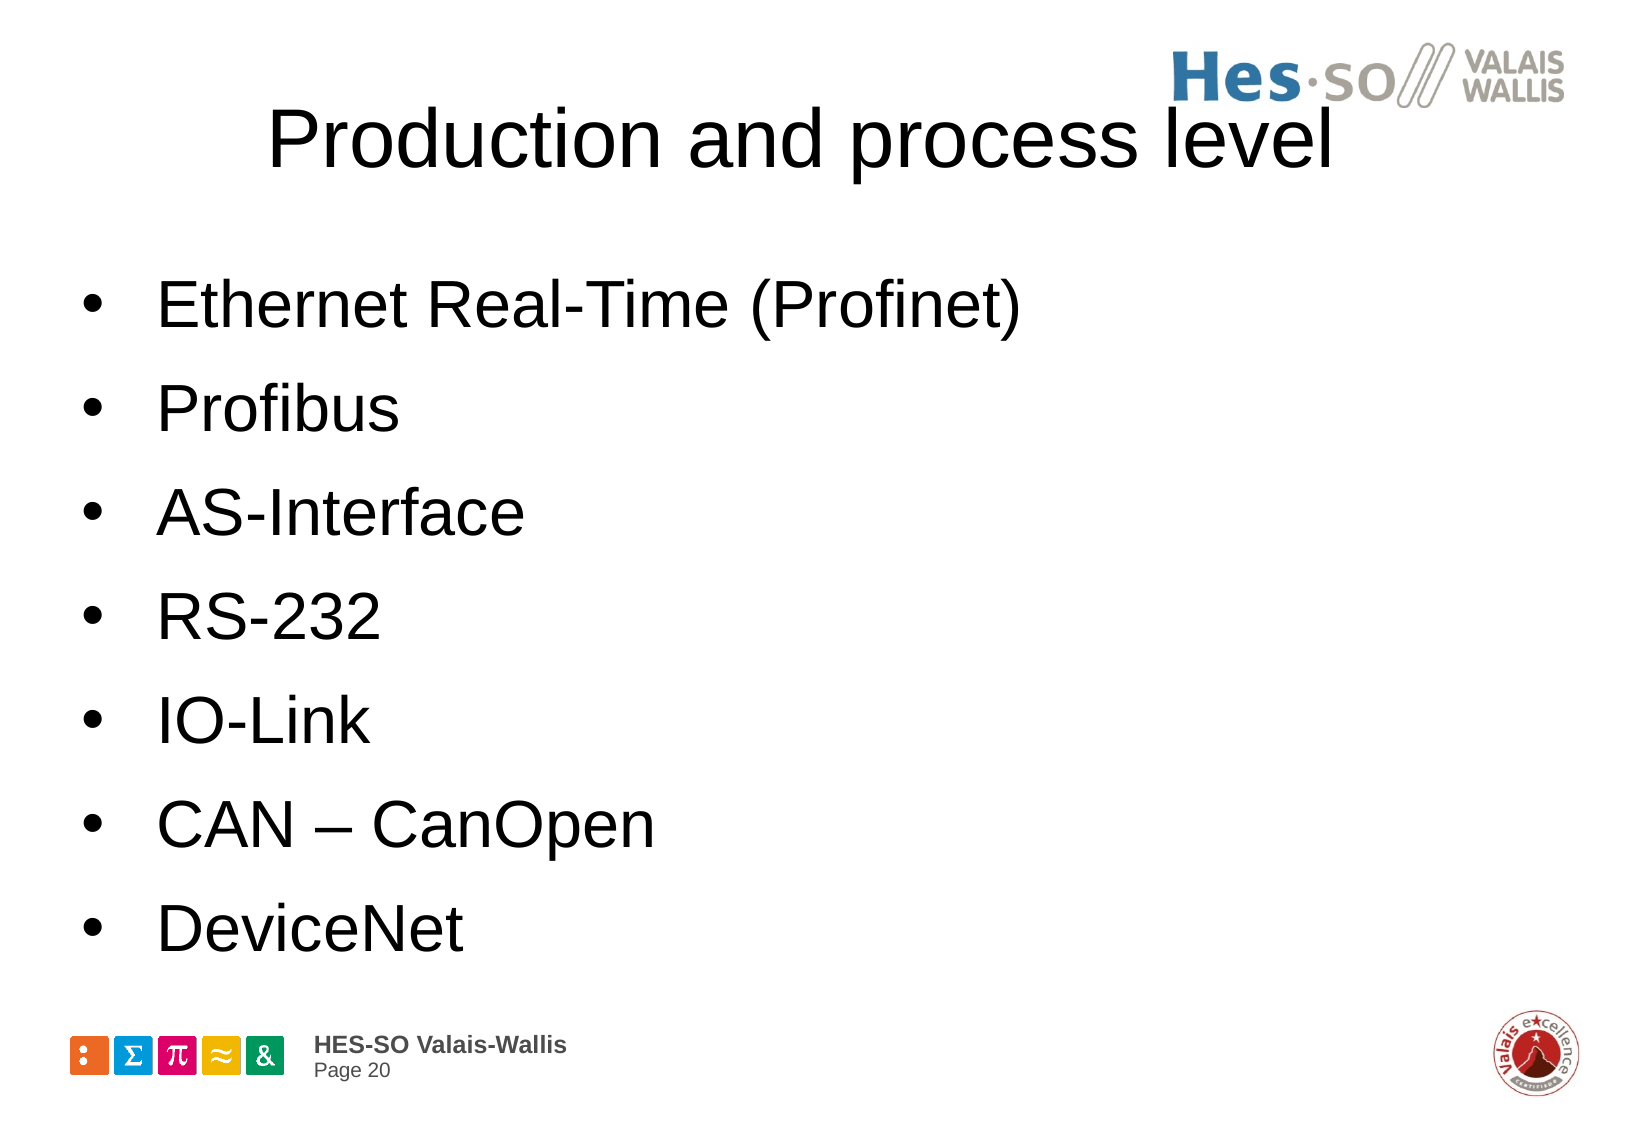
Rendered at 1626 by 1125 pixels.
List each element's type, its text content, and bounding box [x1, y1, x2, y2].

title Production and process level [81, 45, 1544, 234]
picture [153, 1036, 284, 1075]
picture [126, 1059, 140, 1065]
picture [1173, 42, 1564, 108]
picture [126, 1046, 141, 1057]
list Ethernet Real-Time (Profinet) Profibus AS-Interface RS-232 IO-Link CAN – CanOpen DeviceNet [81, 263, 1544, 1006]
picture [70, 1036, 114, 1075]
picture [1491, 1008, 1581, 1098]
